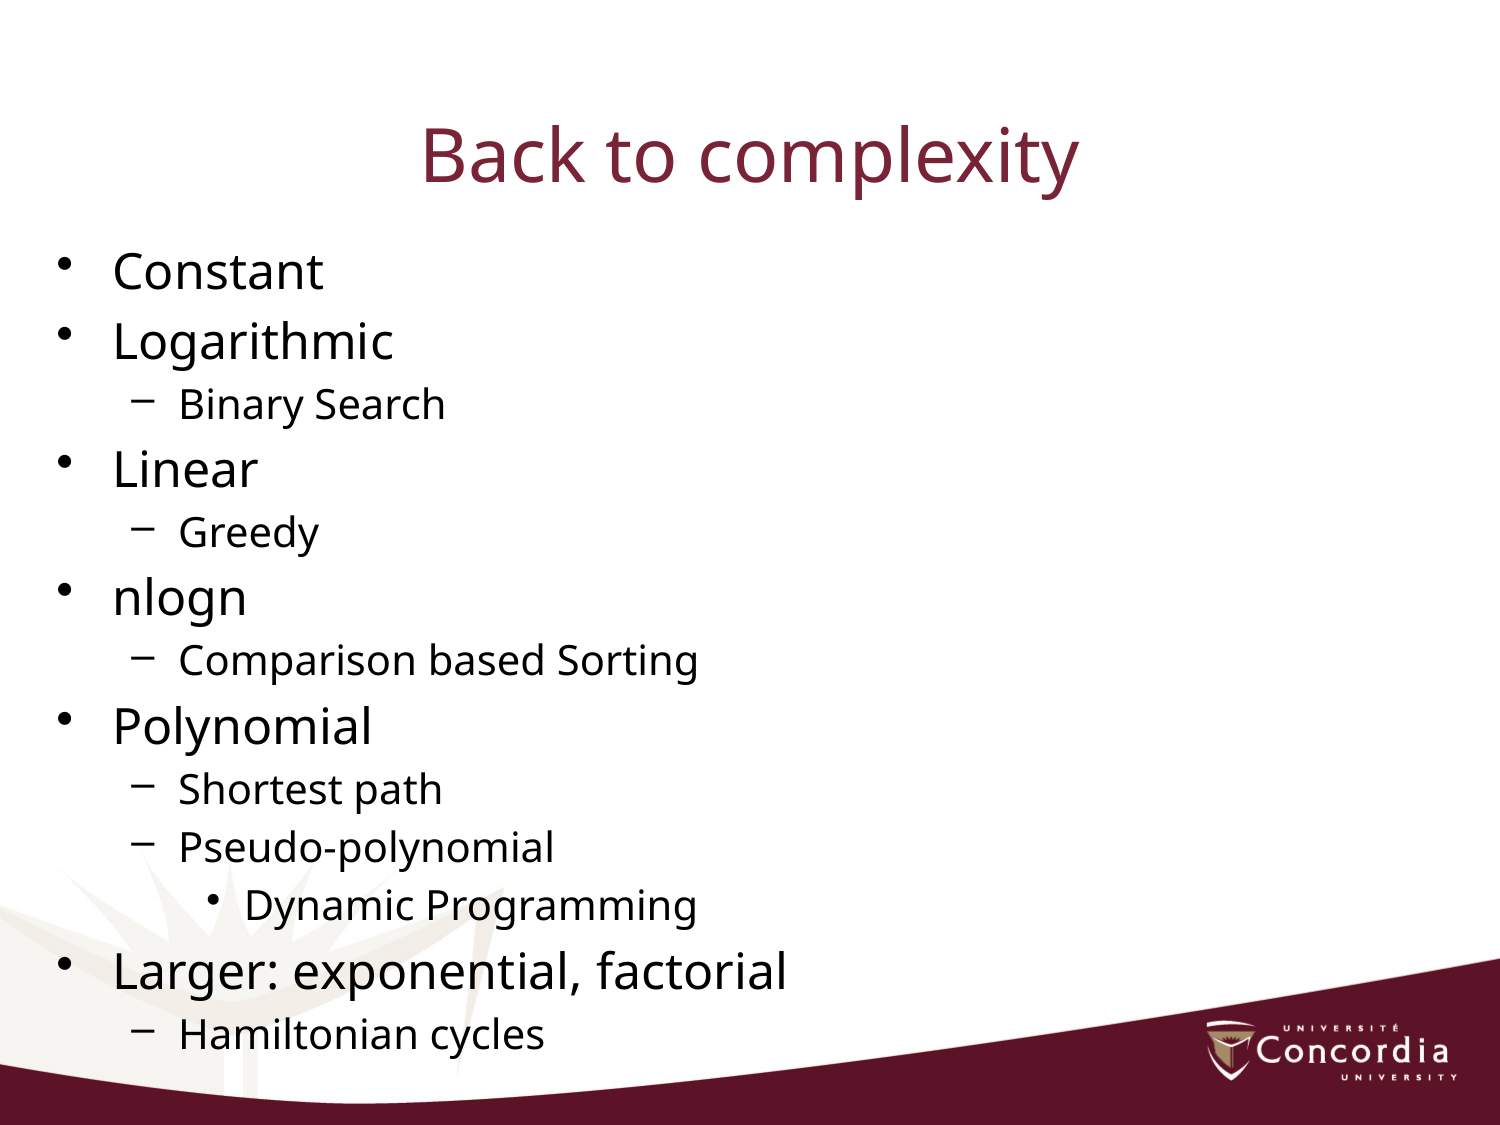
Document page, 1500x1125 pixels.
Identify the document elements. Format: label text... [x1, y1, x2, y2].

title Back to complexity [112, 99, 1388, 288]
picture [0, 0, 1500, 1125]
list Constant Logarithmic Binary Search Linear Greedy nlogn Comparison based Sorting Polynomial Shortest path Pseudo-polynomial Dynamic Programming Larger: exponential, factorial Hamiltonian cycles [41, 231, 1317, 907]
